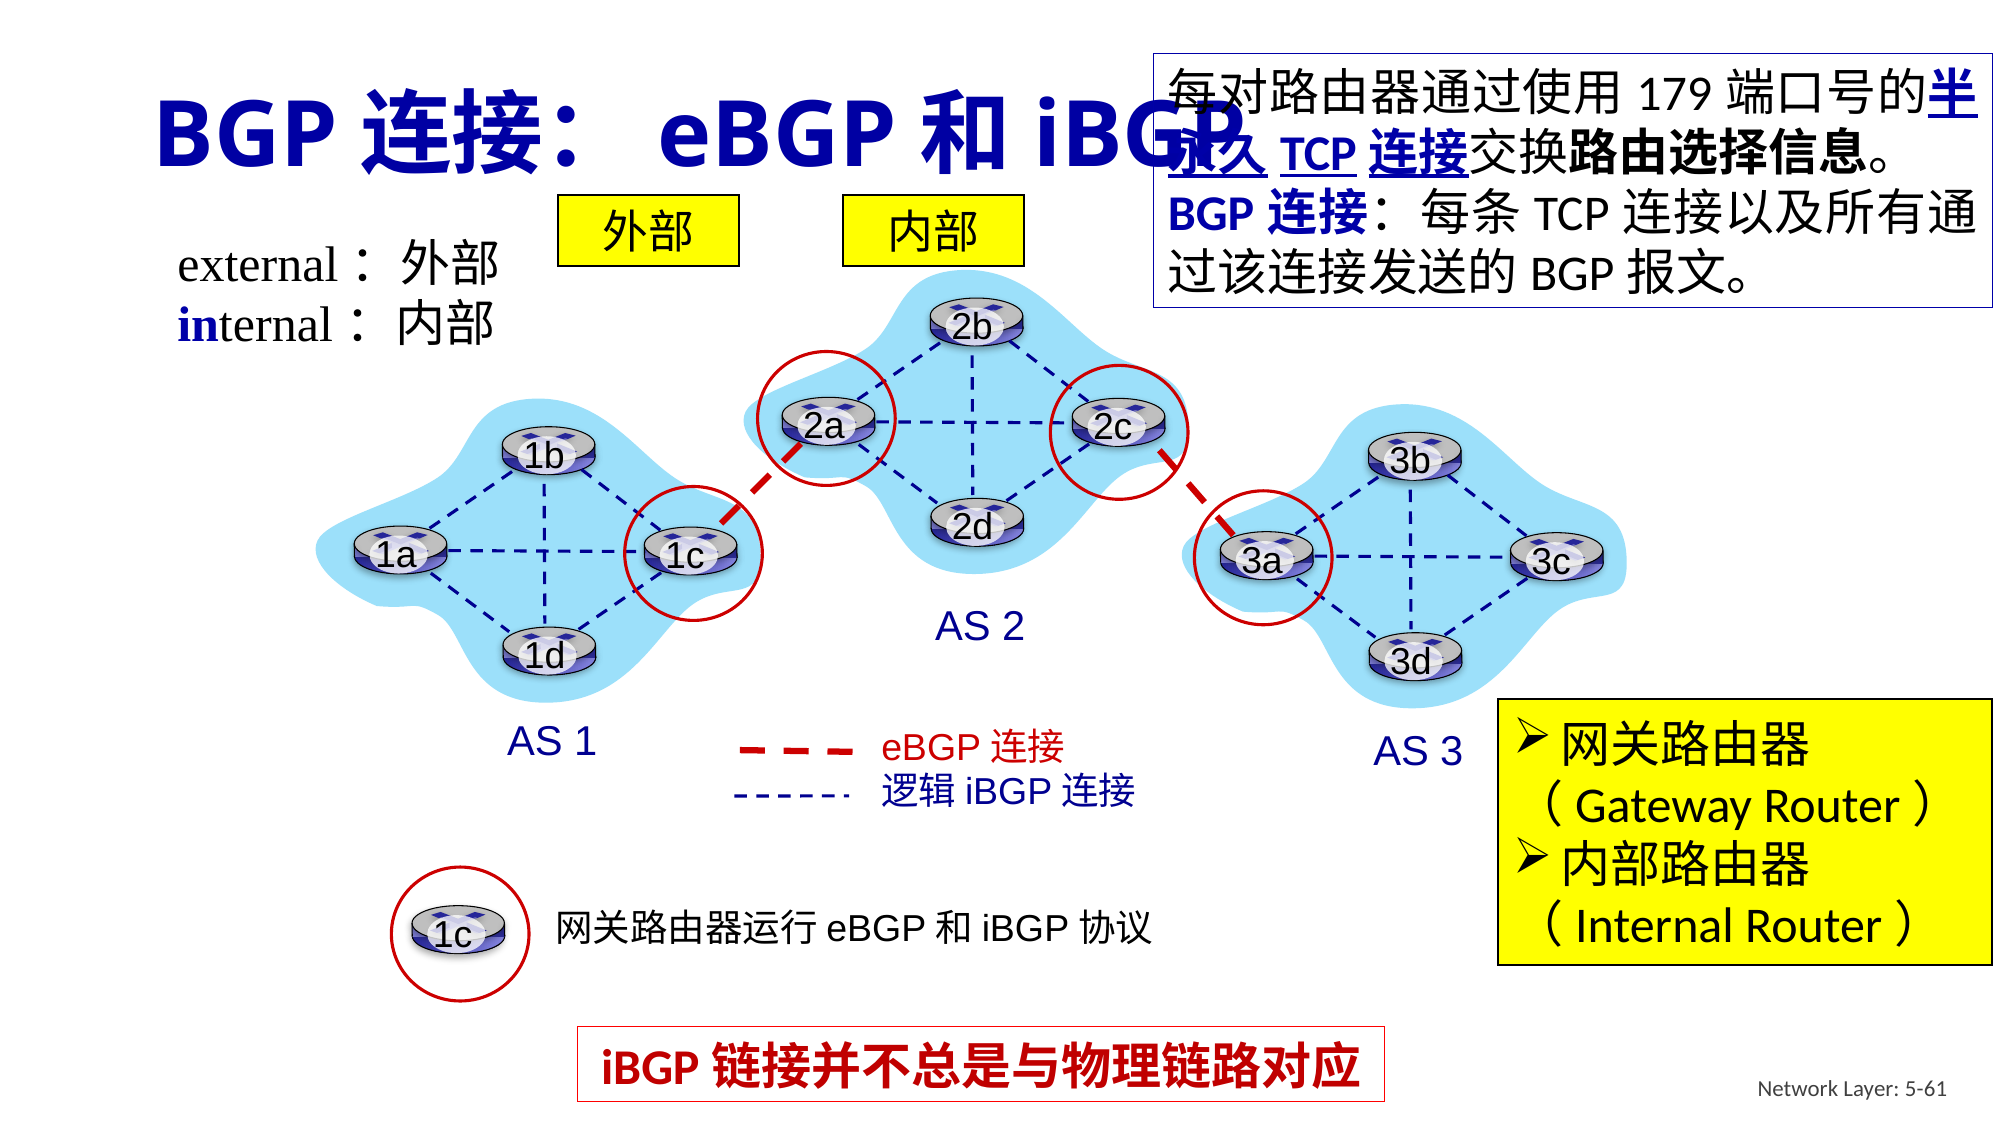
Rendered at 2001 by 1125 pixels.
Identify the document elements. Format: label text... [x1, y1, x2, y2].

title BGP连接：eBGP和iBGP [137, 63, 1153, 211]
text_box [1333, 404, 1627, 709]
text_box iBGP链接并不总是与物理链路对应 [577, 1026, 1385, 1102]
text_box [354, 522, 391, 584]
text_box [391, 351, 1333, 1001]
text_box 外部 [557, 194, 740, 267]
text_box 每对路由器通过使用179端口号的半永久TCP连接交换路由选择信息。 BGP连接：每条TCP连接以及所有通过该连接发送的BGP报文。 [1153, 53, 1993, 308]
text_box 内部 [842, 194, 1025, 267]
text_box AS 3 [1358, 715, 1479, 781]
text_box external：外部 internal：内部 [162, 223, 550, 359]
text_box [743, 269, 1189, 351]
text_box [315, 500, 391, 607]
text_box 网关路由器 （Gateway Router） 内部路由器 （Internal Router） [1497, 698, 1993, 966]
slide_number Network Layer: 5-61 [1512, 1056, 1963, 1117]
